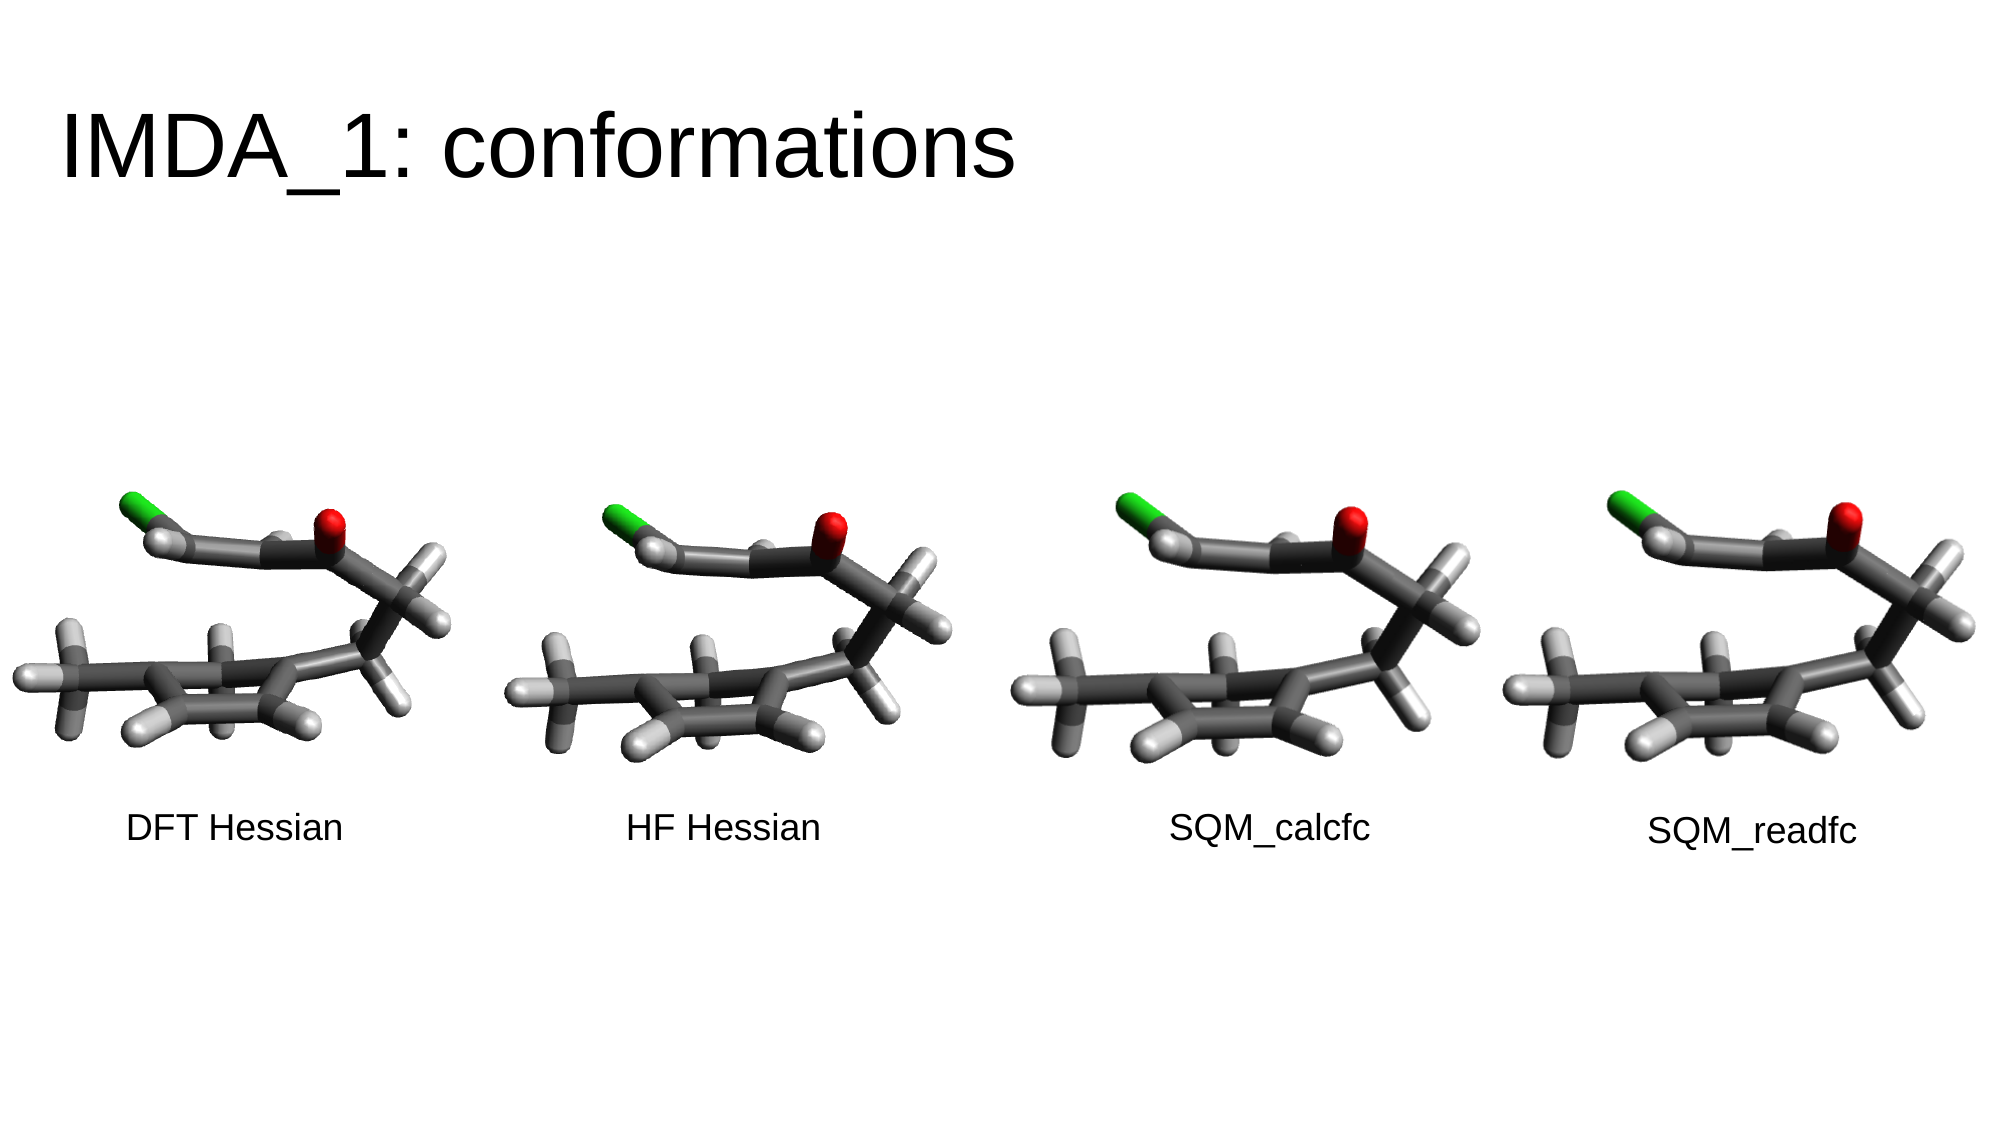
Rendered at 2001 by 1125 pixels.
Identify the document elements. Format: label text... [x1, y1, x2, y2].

title IMDA_1: conformations [44, 38, 1770, 257]
text_box HF Hessian [611, 795, 1002, 856]
picture [1001, 471, 1995, 785]
picture [0, 477, 463, 761]
picture [503, 492, 955, 775]
text_box SQM_readfc [1632, 798, 2000, 859]
text_box SQM_calcfc [1154, 795, 1545, 856]
text_box DFT Hessian [111, 795, 502, 856]
